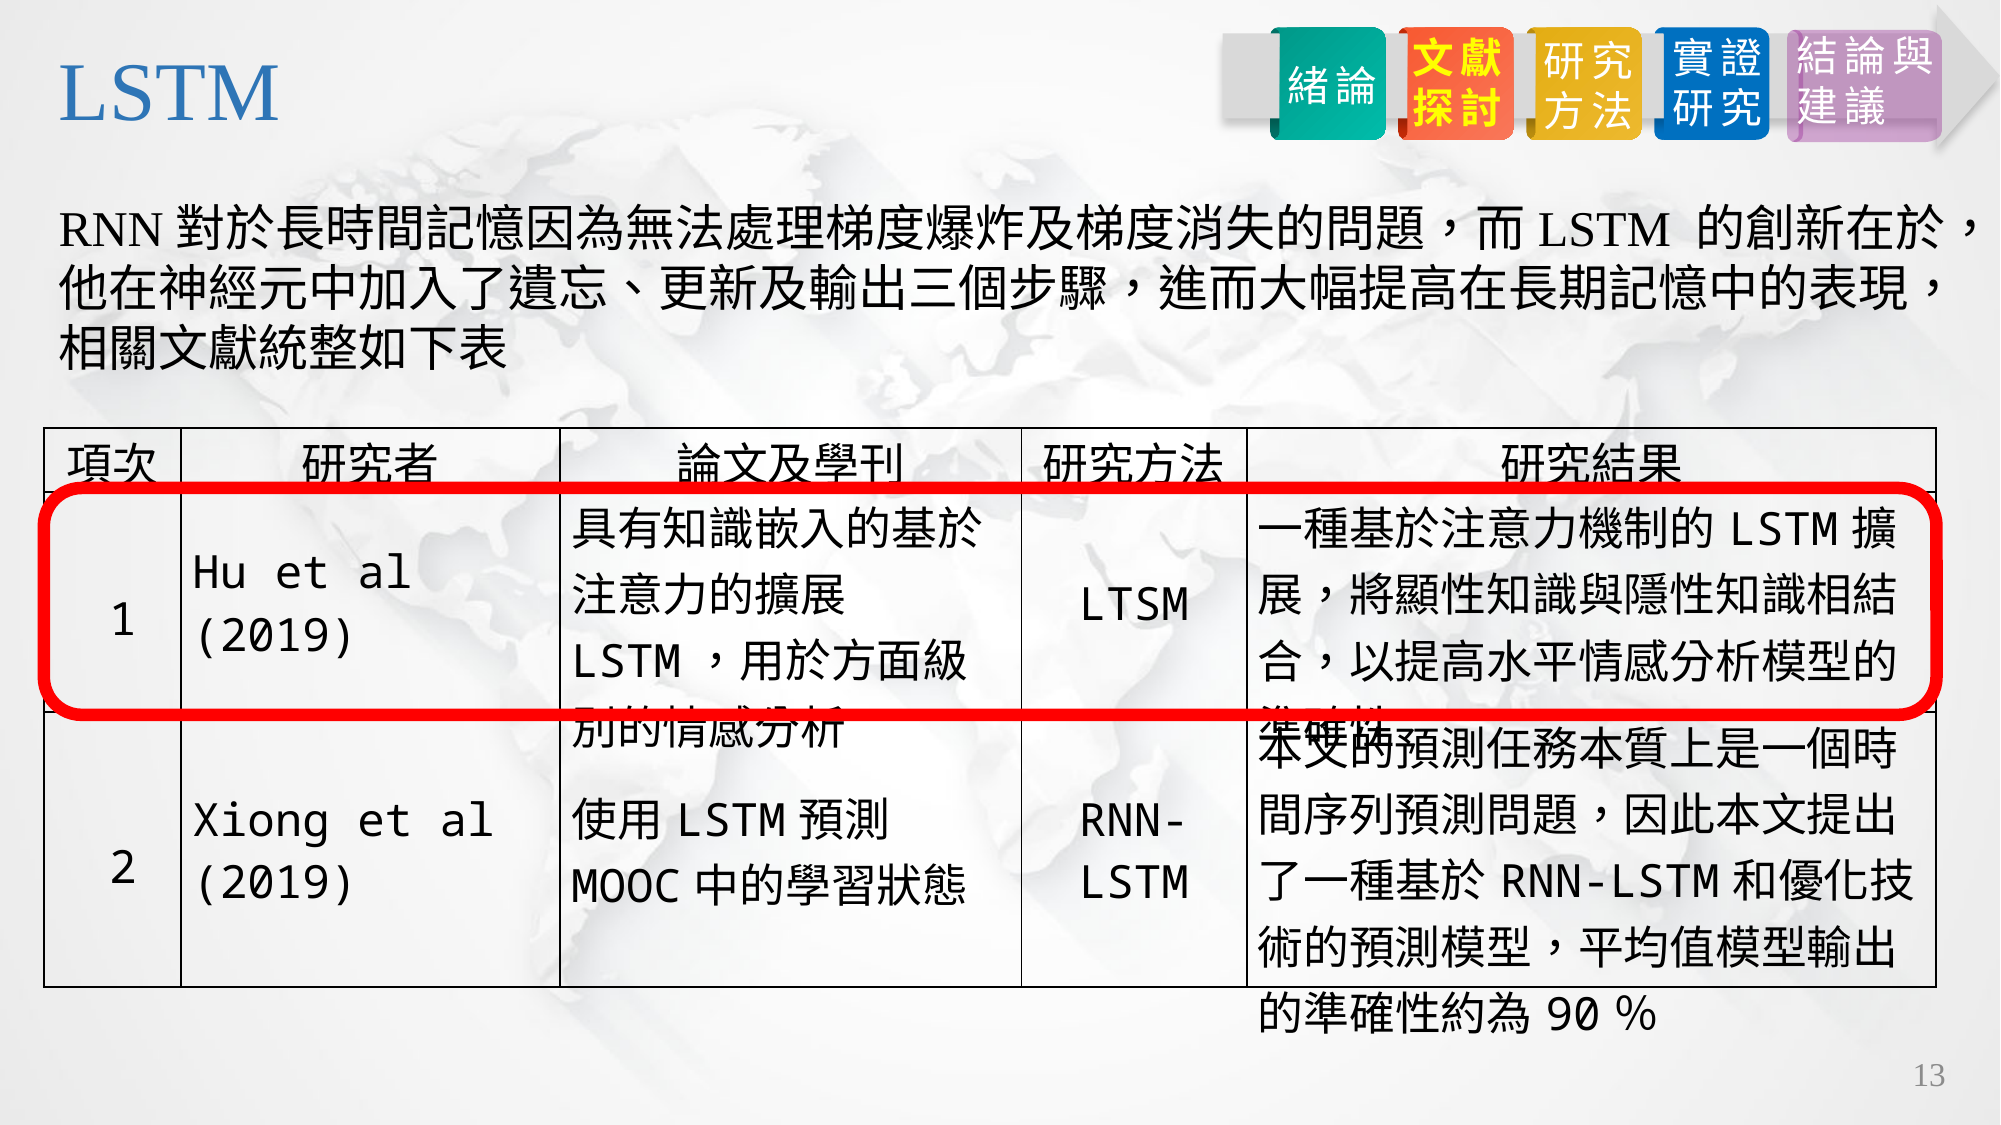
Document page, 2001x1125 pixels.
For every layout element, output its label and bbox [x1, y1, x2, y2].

picture [0, 0, 2000, 1125]
text_box [1222, 4, 2000, 148]
